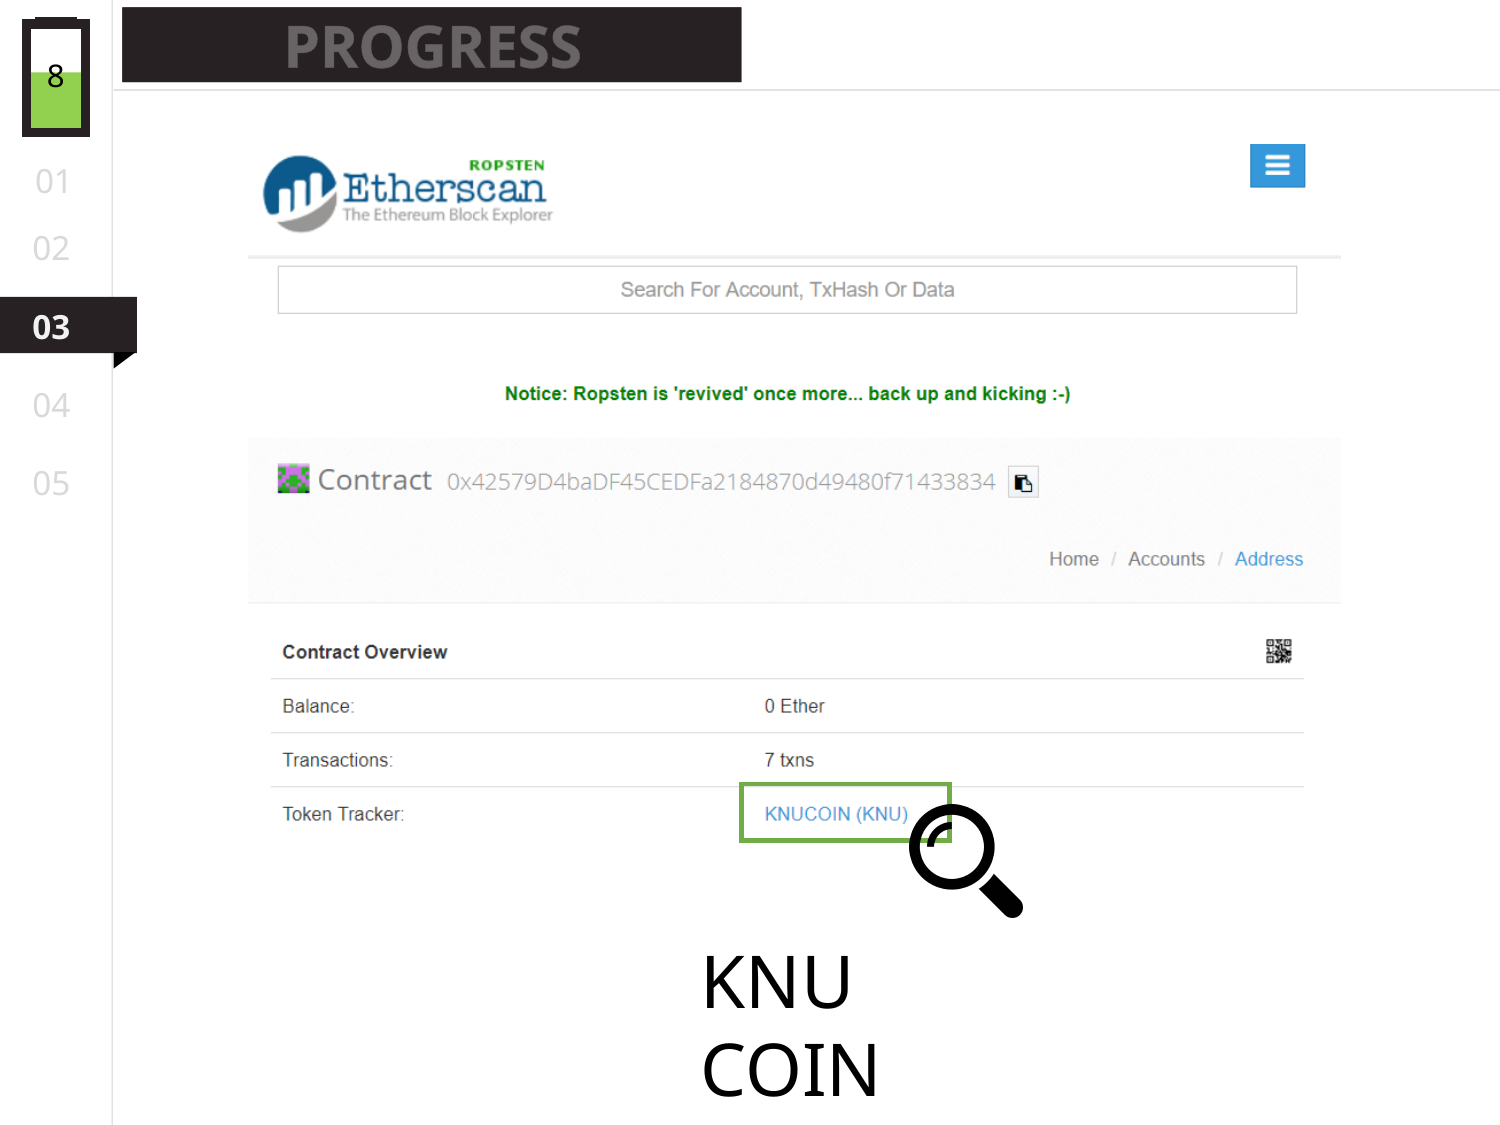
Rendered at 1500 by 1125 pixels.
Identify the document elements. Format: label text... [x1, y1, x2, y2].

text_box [115, 1, 750, 88]
text_box 01 [20, 152, 109, 208]
text_box 02 [17, 219, 92, 275]
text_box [0, 296, 137, 367]
text_box 04 [17, 376, 92, 432]
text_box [741, 783, 1023, 918]
picture [248, 144, 1341, 862]
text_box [26, 17, 86, 133]
text_box KNU COIN [685, 928, 1067, 1119]
text_box 05 [17, 455, 92, 510]
